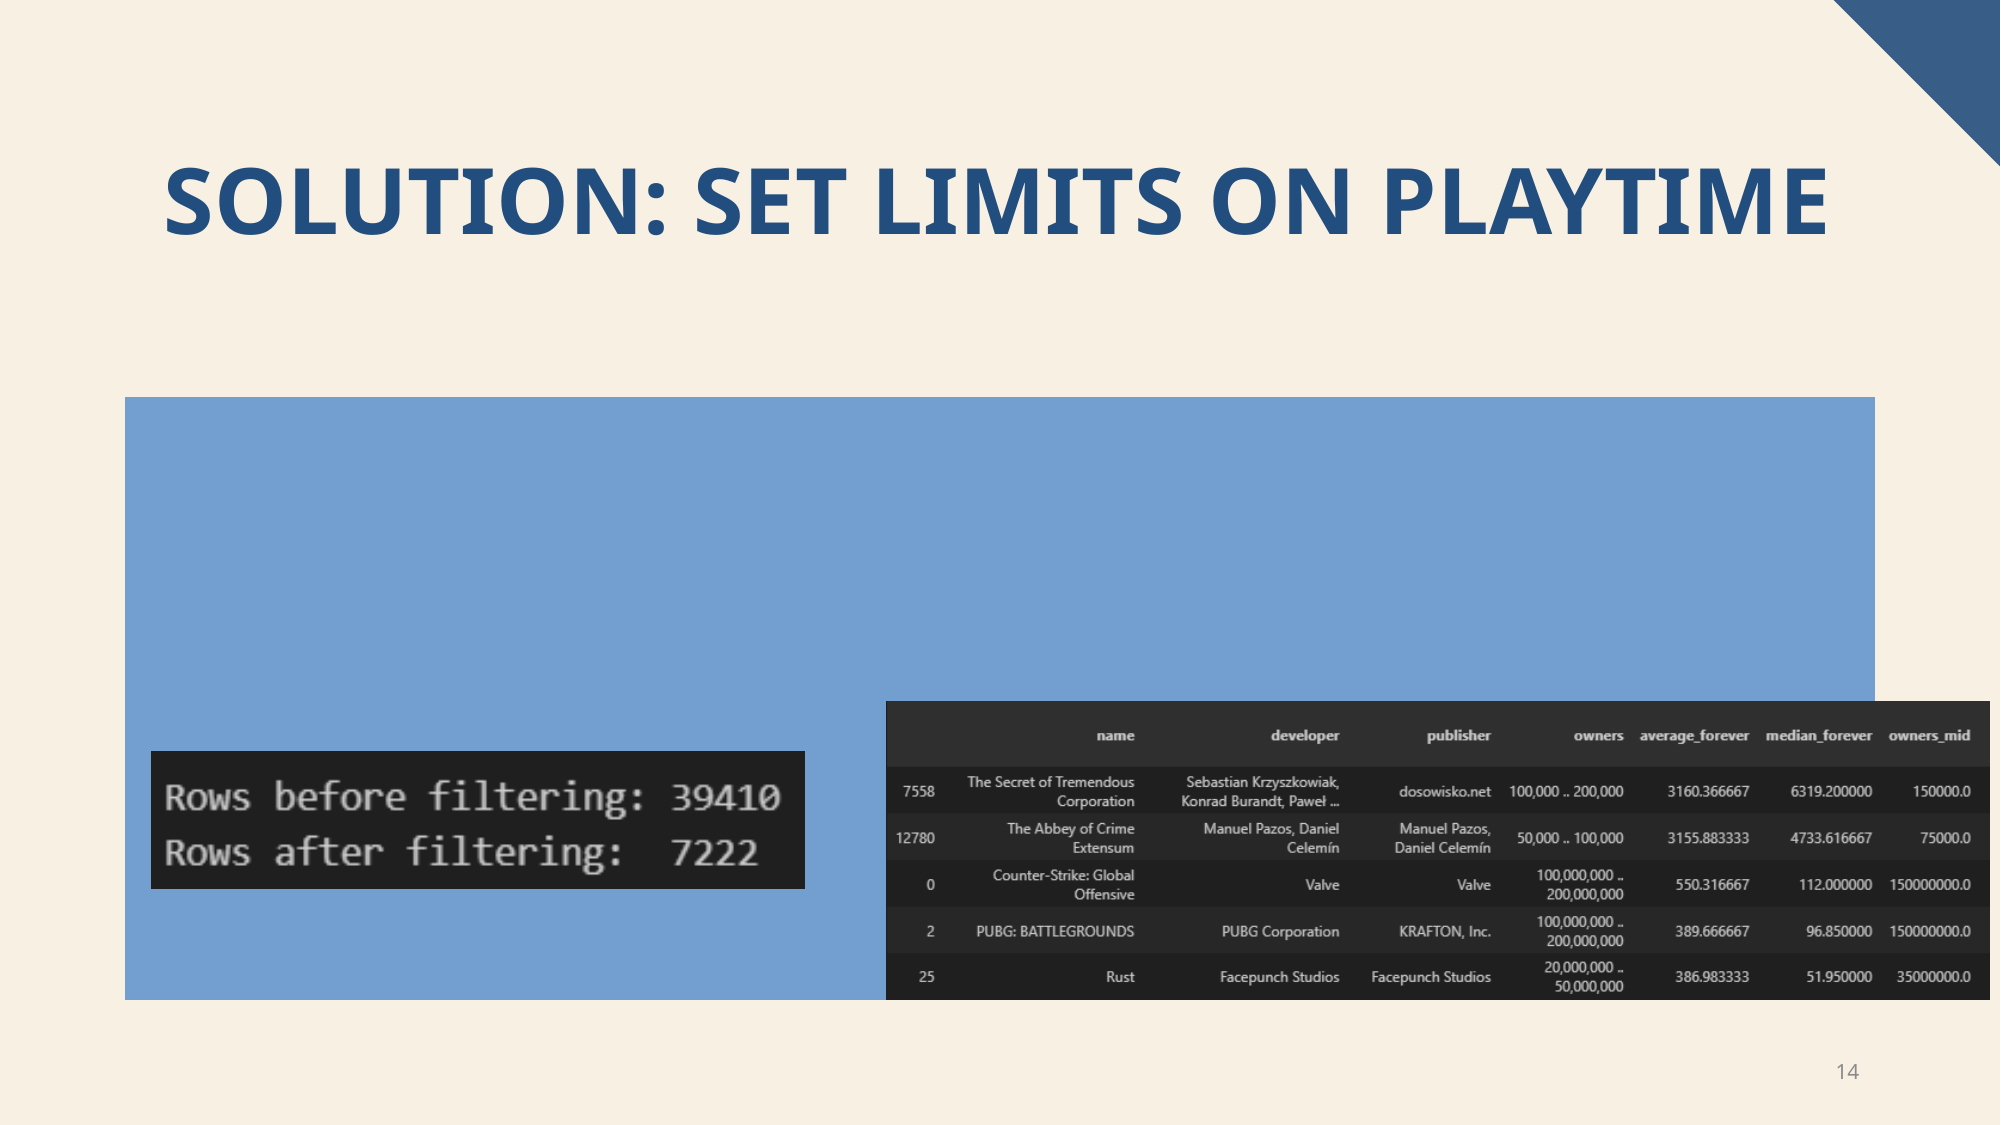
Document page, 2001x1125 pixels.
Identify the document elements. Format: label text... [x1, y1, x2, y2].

picture [151, 751, 805, 889]
slide_number 14 [1799, 1042, 1875, 1103]
title Solution: Set limits on playtime [125, 148, 1875, 366]
picture [886, 701, 1990, 1000]
